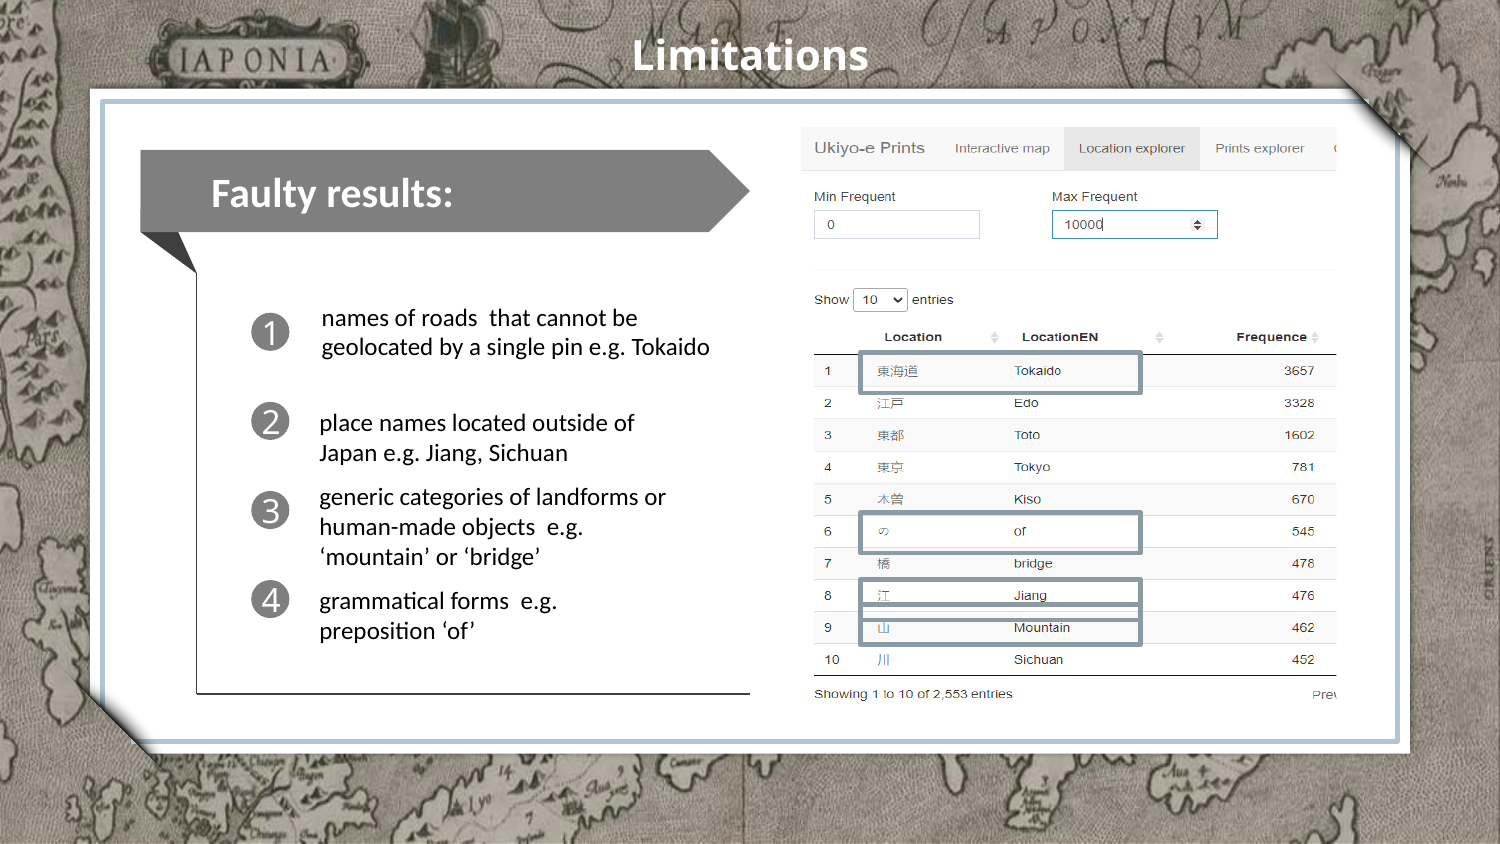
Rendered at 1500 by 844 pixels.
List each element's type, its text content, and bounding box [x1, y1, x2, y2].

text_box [140, 149, 751, 233]
text_box Limitations [170, 0, 1330, 115]
picture [800, 127, 1337, 717]
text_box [250, 490, 290, 532]
picture [0, 0, 1500, 844]
text_box generic categories of landforms or human-made objects e.g. ‘mountain’ or ‘bridge’ [319, 480, 679, 571]
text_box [250, 401, 290, 442]
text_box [250, 579, 290, 621]
text_box names of roads that cannot be geolocated by a single pin e.g. Tokaido [321, 301, 716, 361]
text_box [250, 311, 290, 353]
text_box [140, 240, 198, 694]
text_box place names located outside of Japan e.g. Jiang, Sichuan [319, 406, 679, 467]
text_box grammatical forms e.g. preposition ‘of’ [319, 584, 679, 645]
